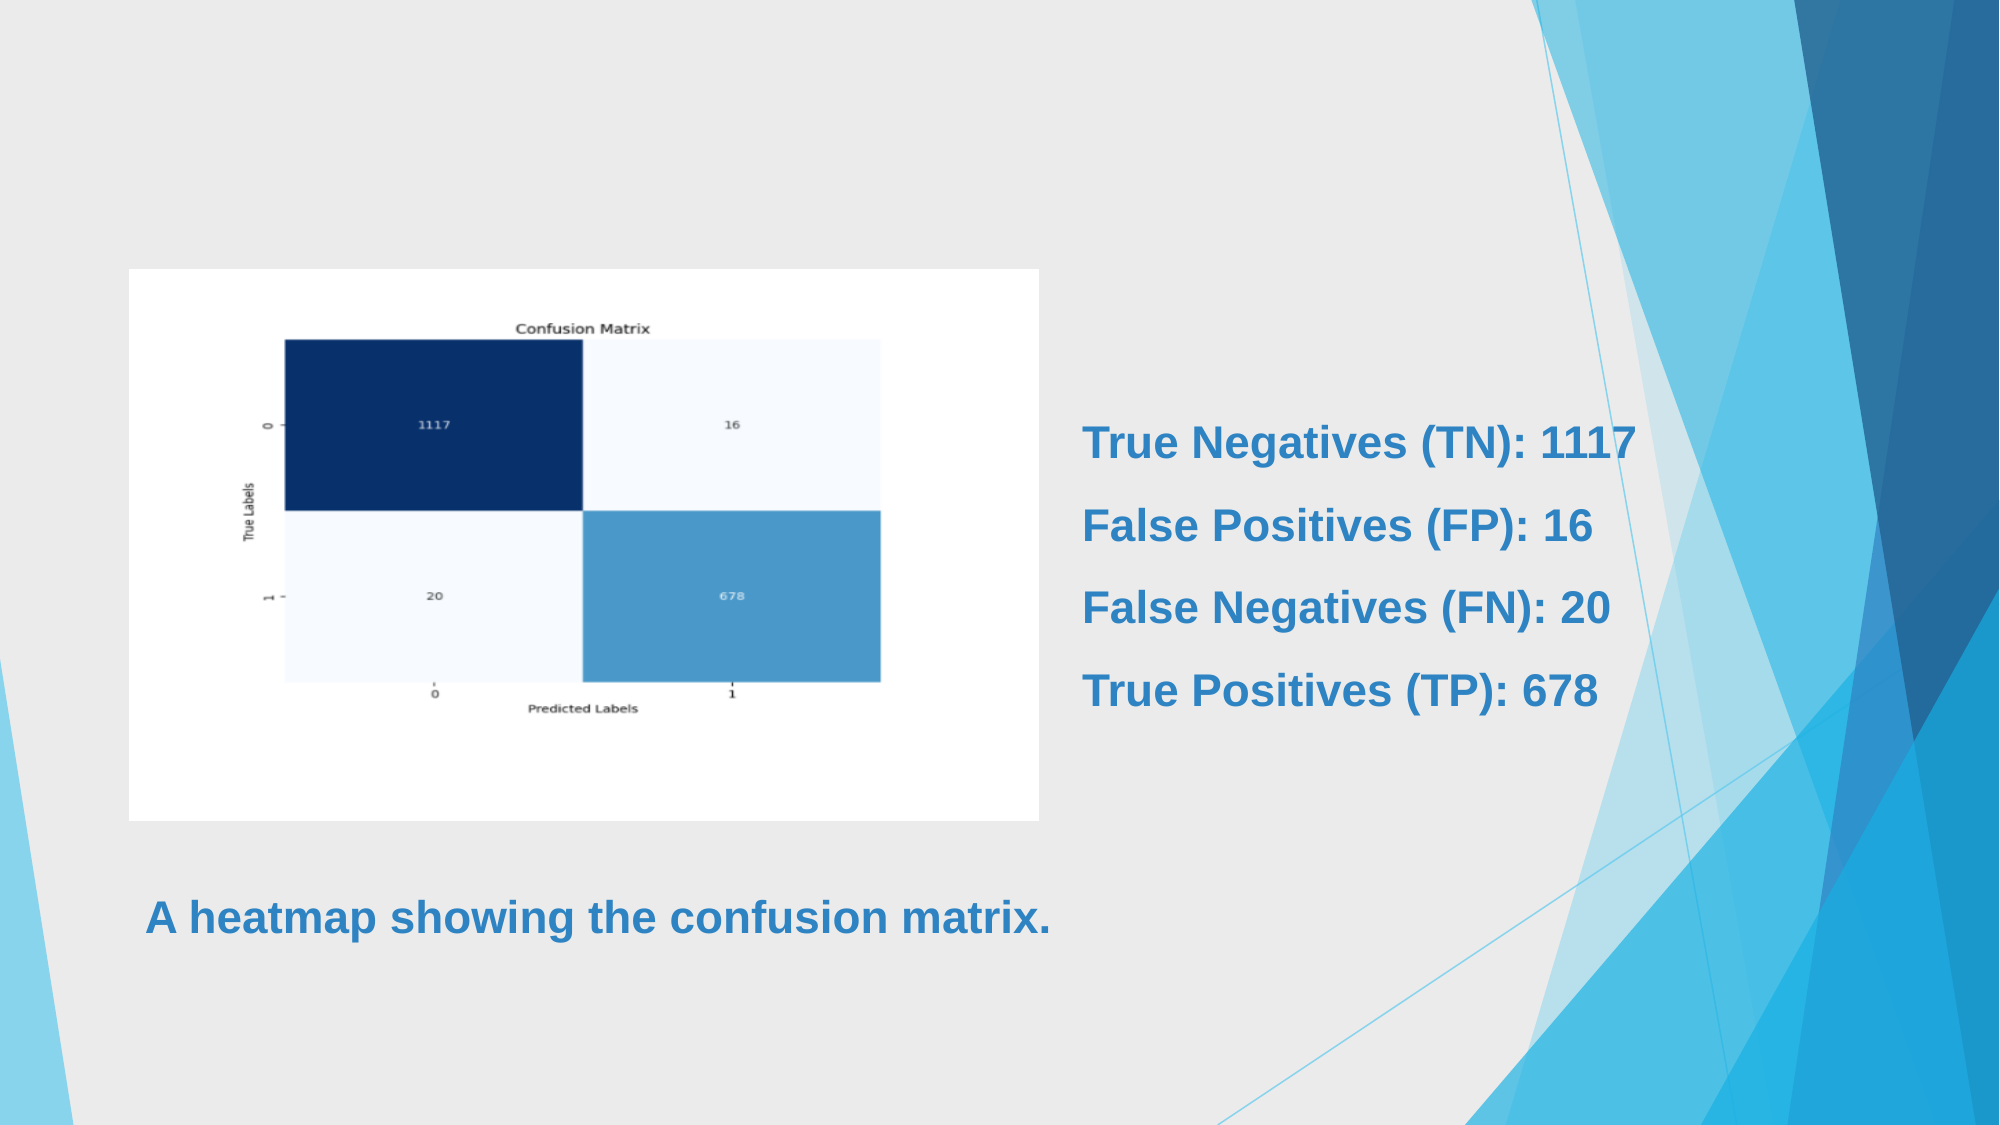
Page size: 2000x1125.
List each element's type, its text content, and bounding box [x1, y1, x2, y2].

text_box A heatmap showing the confusion matrix. [129, 872, 1187, 958]
picture [129, 269, 1039, 822]
text_box True Negatives (TN): 1117 False Positives (FP): 16 False Negatives (FN): 20 True Positives (TP): 678 [1067, 370, 1685, 731]
